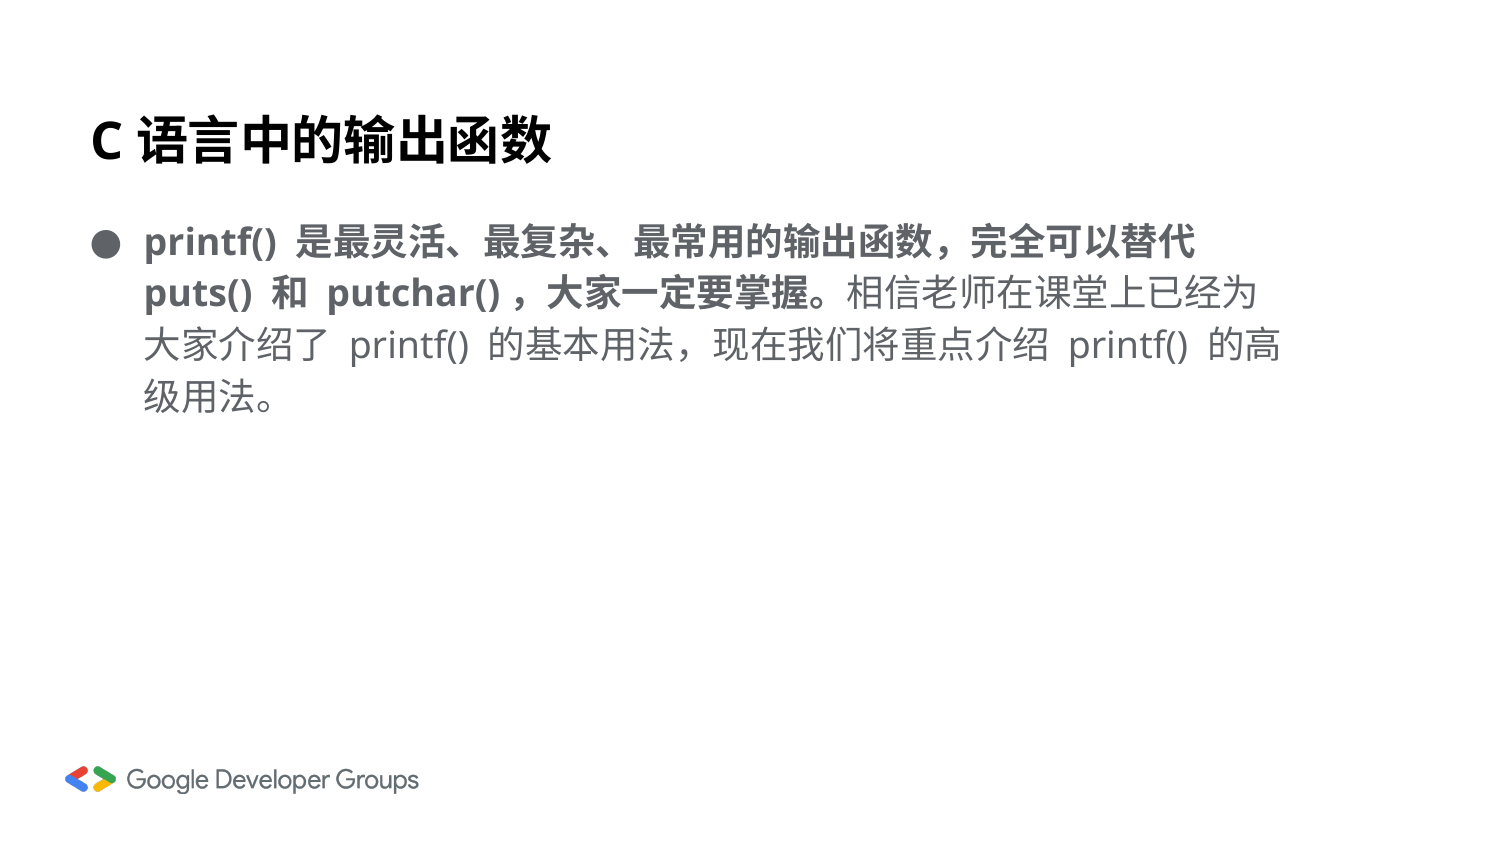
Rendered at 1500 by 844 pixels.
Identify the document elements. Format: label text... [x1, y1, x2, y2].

list printf() 是最灵活、最复杂、最常用的输出函数，完全可以替代 puts() 和 putchar()，大家一定要掌握。相信老师在课堂上已经为大家介绍了 printf() 的基本用法，现在我们将重点介绍 printf() 的高级用法。 [53, 195, 1306, 652]
title C语言中的输出函数 [75, 61, 659, 186]
picture [64, 766, 419, 794]
